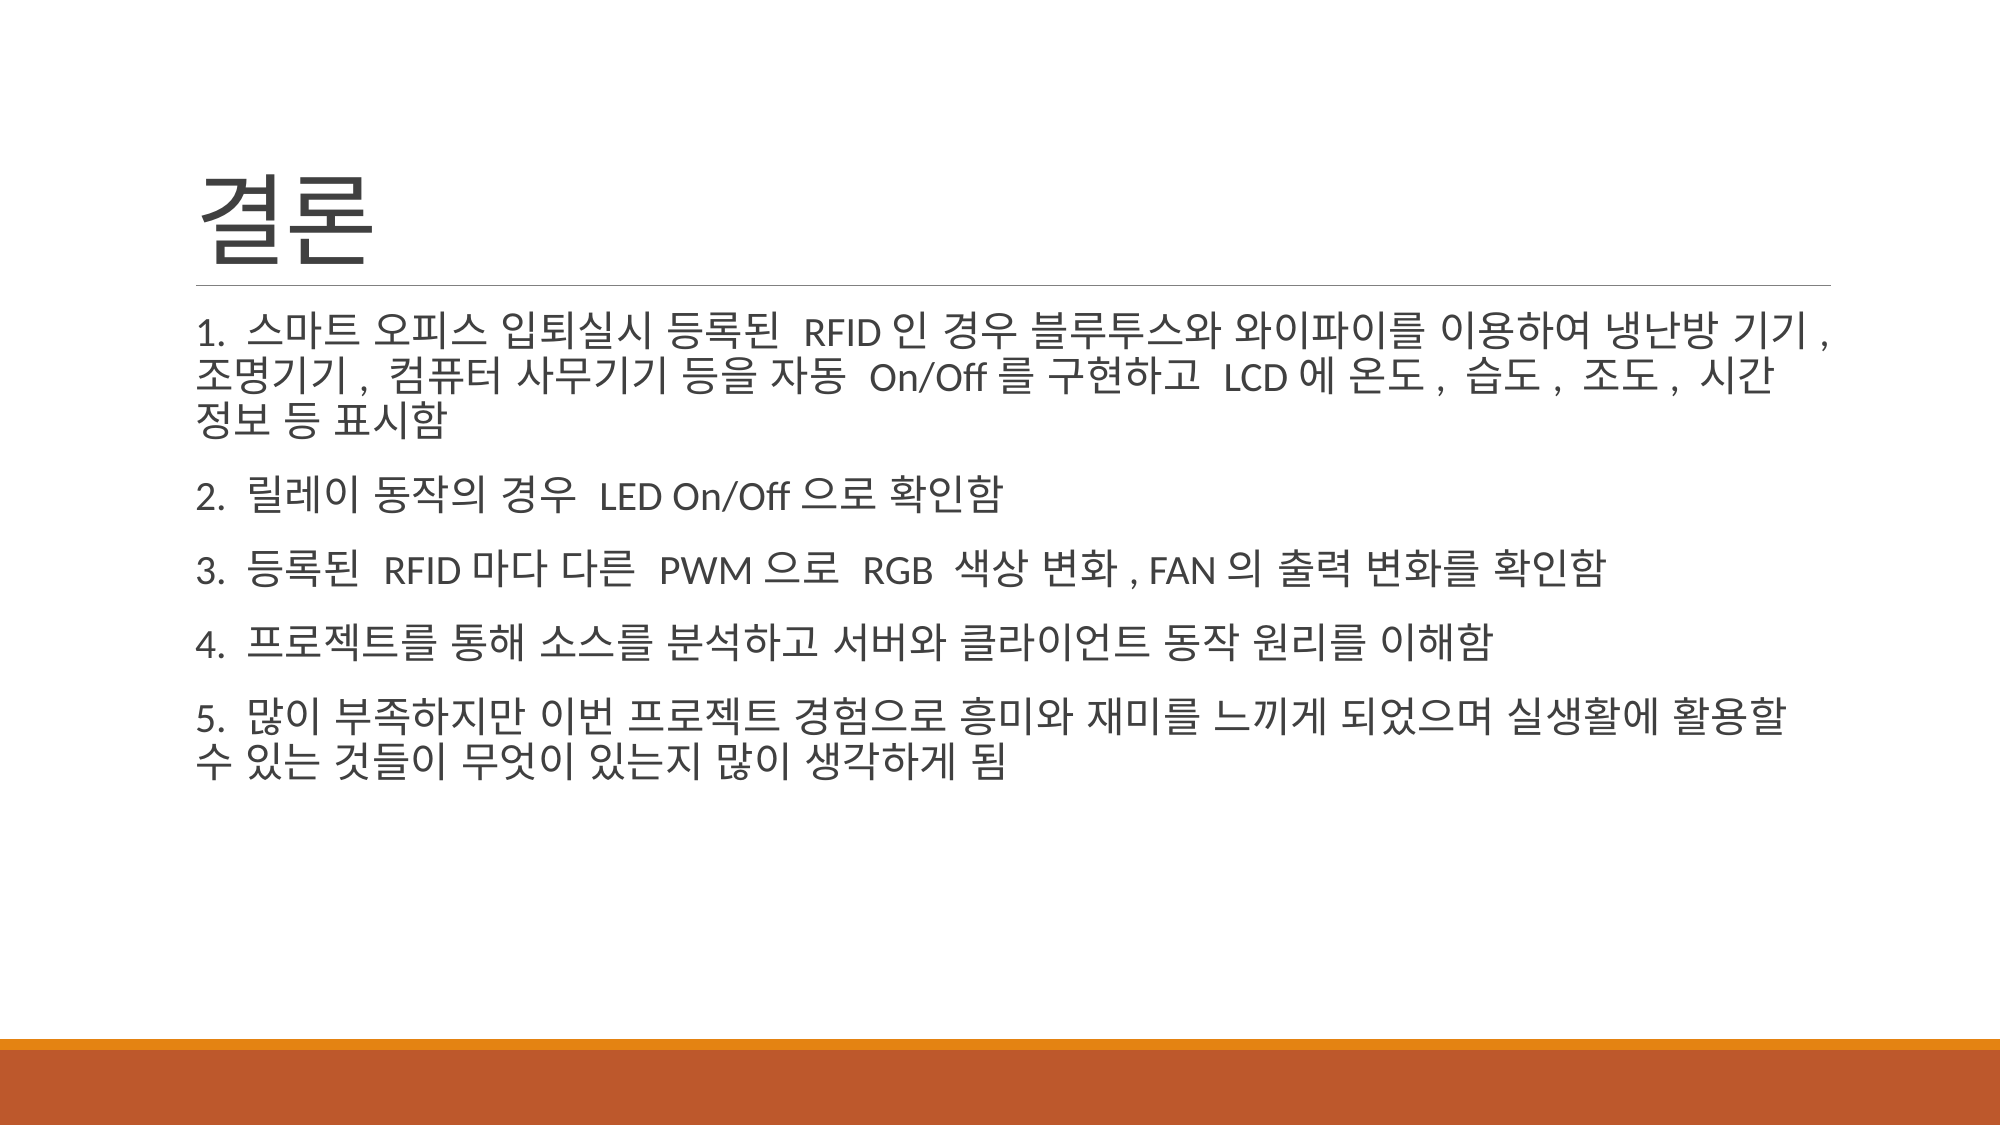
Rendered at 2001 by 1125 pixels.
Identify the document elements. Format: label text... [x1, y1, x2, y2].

list 1. 스마트 오피스 입퇴실시 등록된 RFID인 경우 블루투스와 와이파이를 이용하여 냉난방 기기, 조명기기, 컴퓨터 사무기기 등을 자동 On/Off를 구현하고 LCD에 온도, 습도, 조도, 시간 정보 등 표시함 2. 릴레이 동작의 경우 LED On/Off으로 확인함 3. 등록된 RFID마다 다른 PWM으로 RGB 색상 변화, FAN의 출력 변화를 확인함 4. 프로젝트를 통해 소스를 분석하고 서버와 클라이언트 동작 원리를 이해함 5. 많이 부족하지만 이번 프로젝트 경험으로 흥미와 재미를 느끼게 되었으며 실생활에 활용할 수 있는 것들이 무엇이 있는지 많이 생각하게 됨 [180, 302, 1830, 963]
title 결론 [180, 47, 1830, 285]
